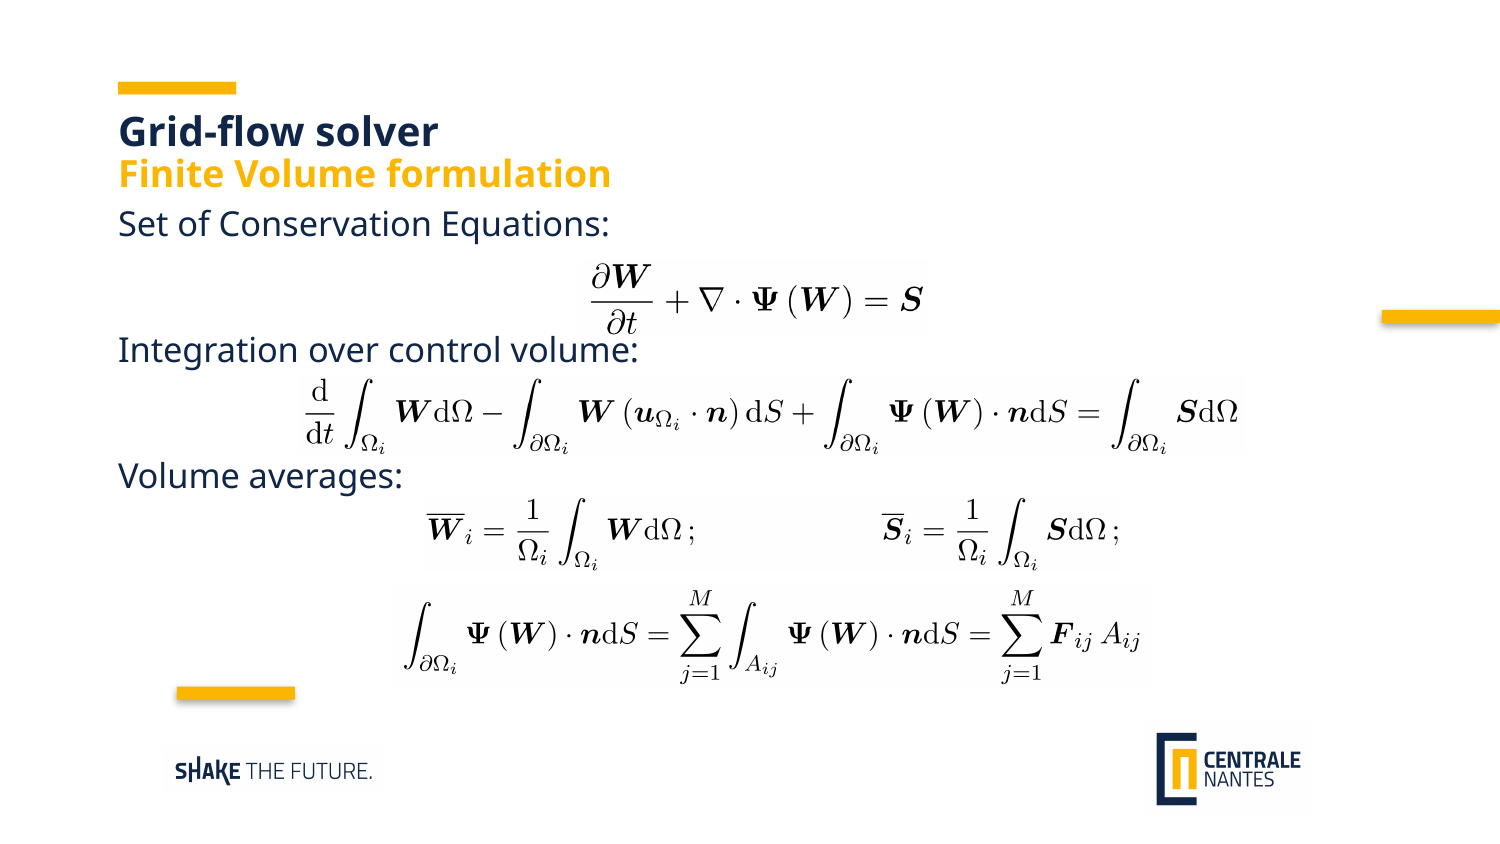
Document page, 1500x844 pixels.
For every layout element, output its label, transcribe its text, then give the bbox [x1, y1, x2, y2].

picture [1146, 722, 1311, 816]
text_box Set of Conservation Equations: Integration over control volume: Volume averages: [118, 203, 1373, 688]
picture [0, 0, 1500, 705]
list Grid-flow solver Finite Volume formulation [118, 111, 1372, 222]
picture [163, 745, 383, 793]
